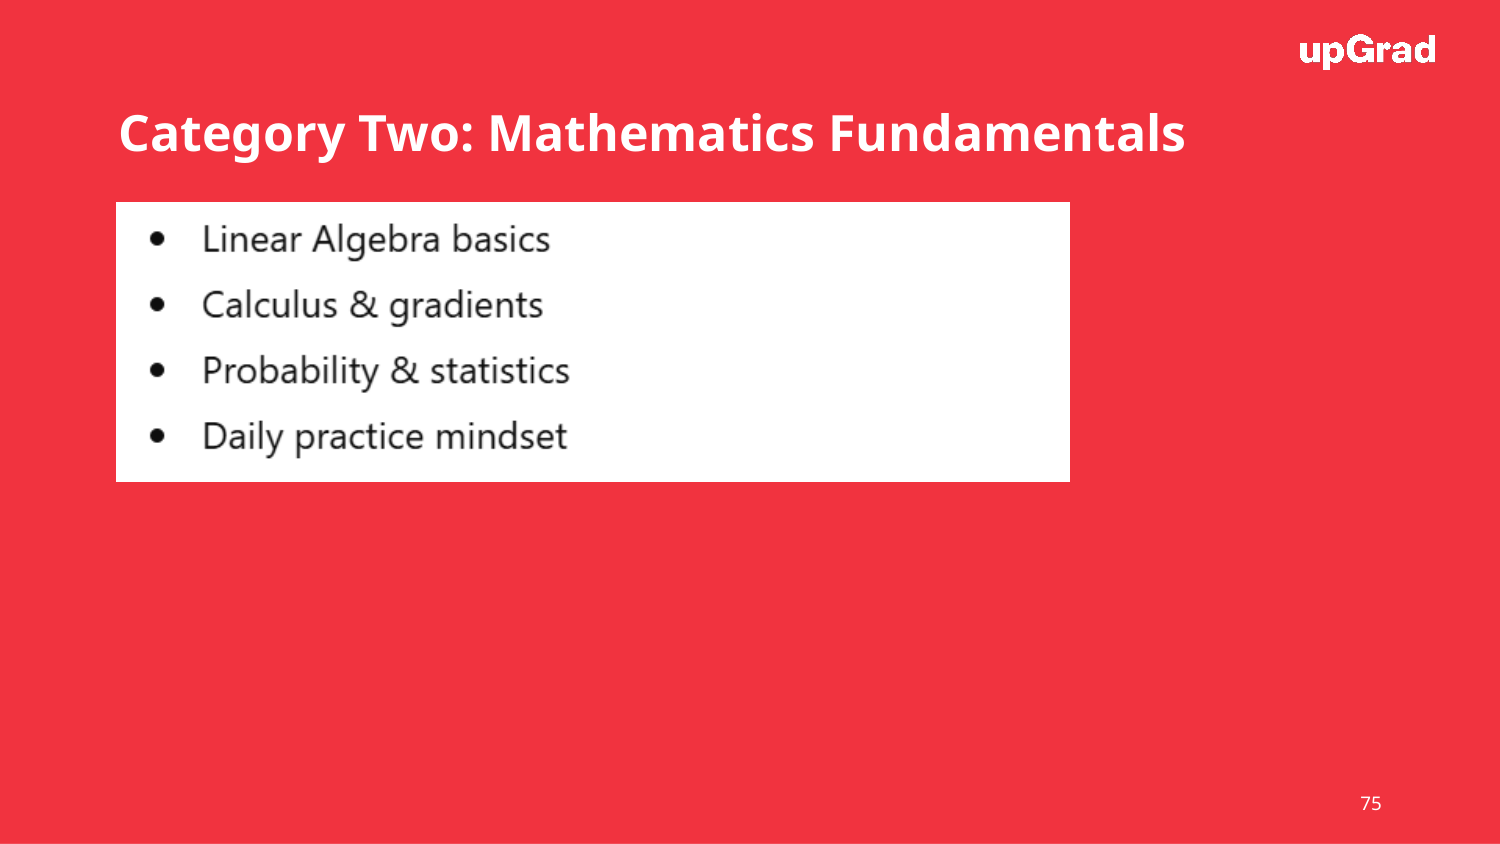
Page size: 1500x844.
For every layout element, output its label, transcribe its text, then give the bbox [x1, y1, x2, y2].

picture [1300, 34, 1435, 70]
picture [116, 201, 1071, 483]
title Category Two: Mathematics Fundamentals [103, 89, 1310, 182]
slide_number 75 [1059, 782, 1397, 827]
